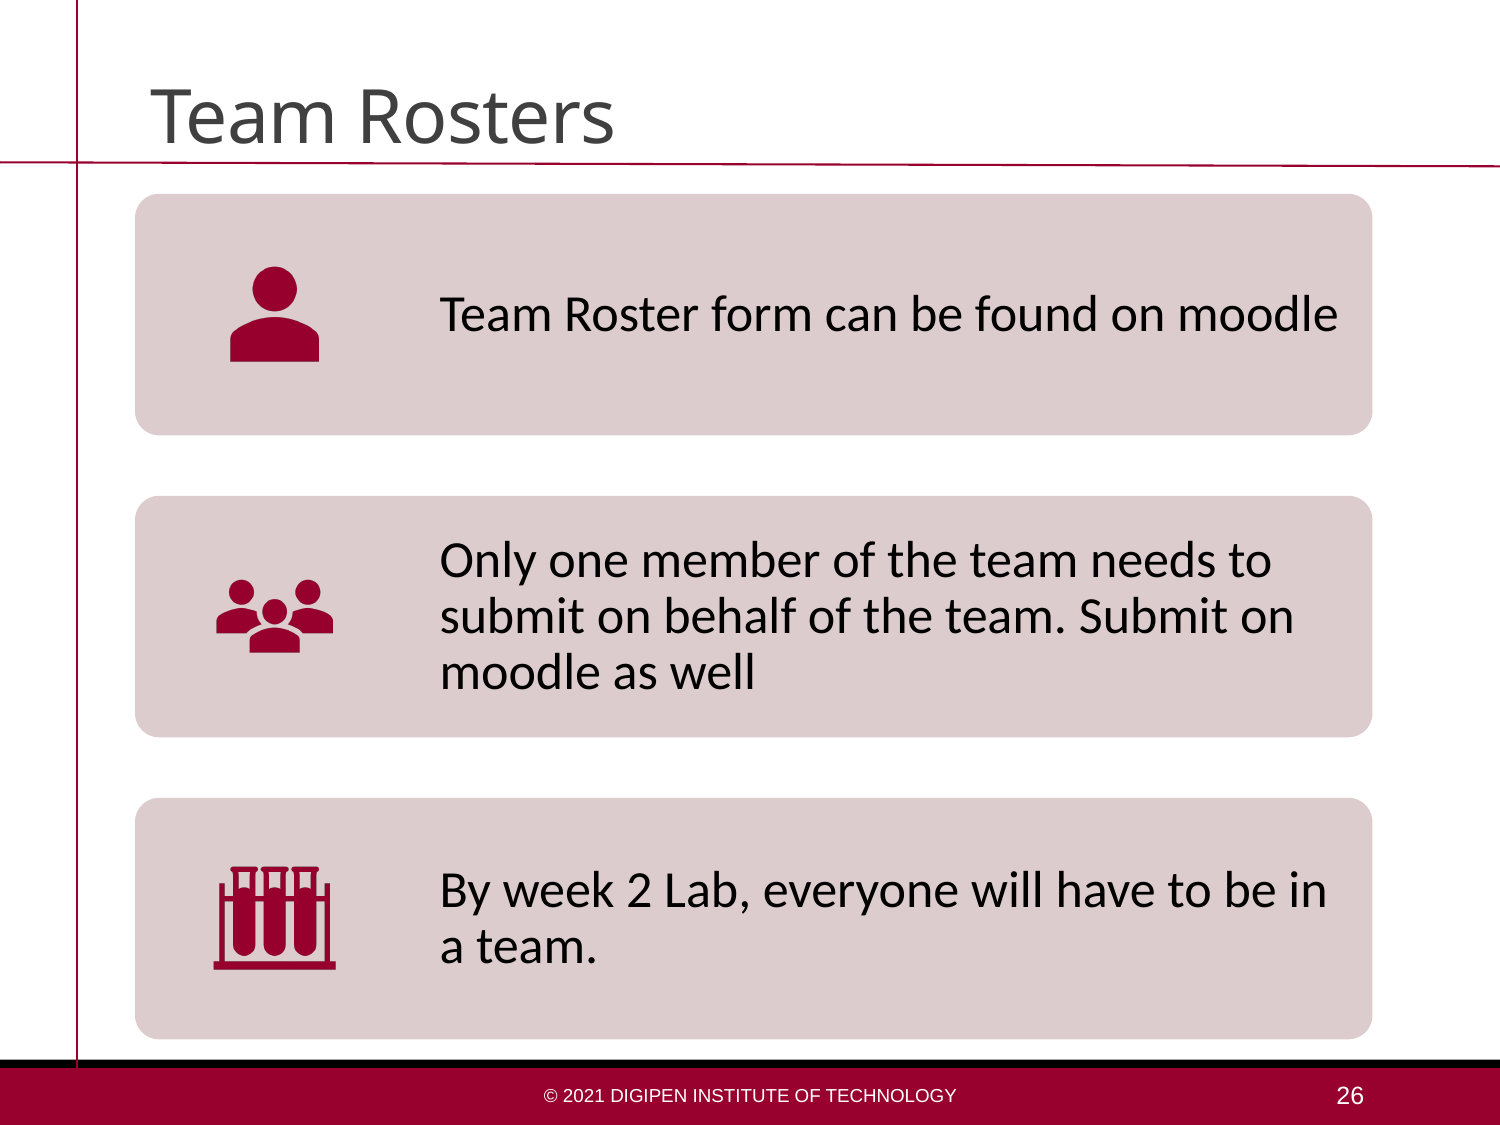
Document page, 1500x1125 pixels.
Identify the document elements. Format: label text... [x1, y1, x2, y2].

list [134, 193, 1373, 1040]
title Team Rosters [135, 24, 1373, 167]
footer © 2021 DigiPen Institute of Technology [453, 1064, 1047, 1125]
slide_number 26 [1218, 1064, 1380, 1125]
